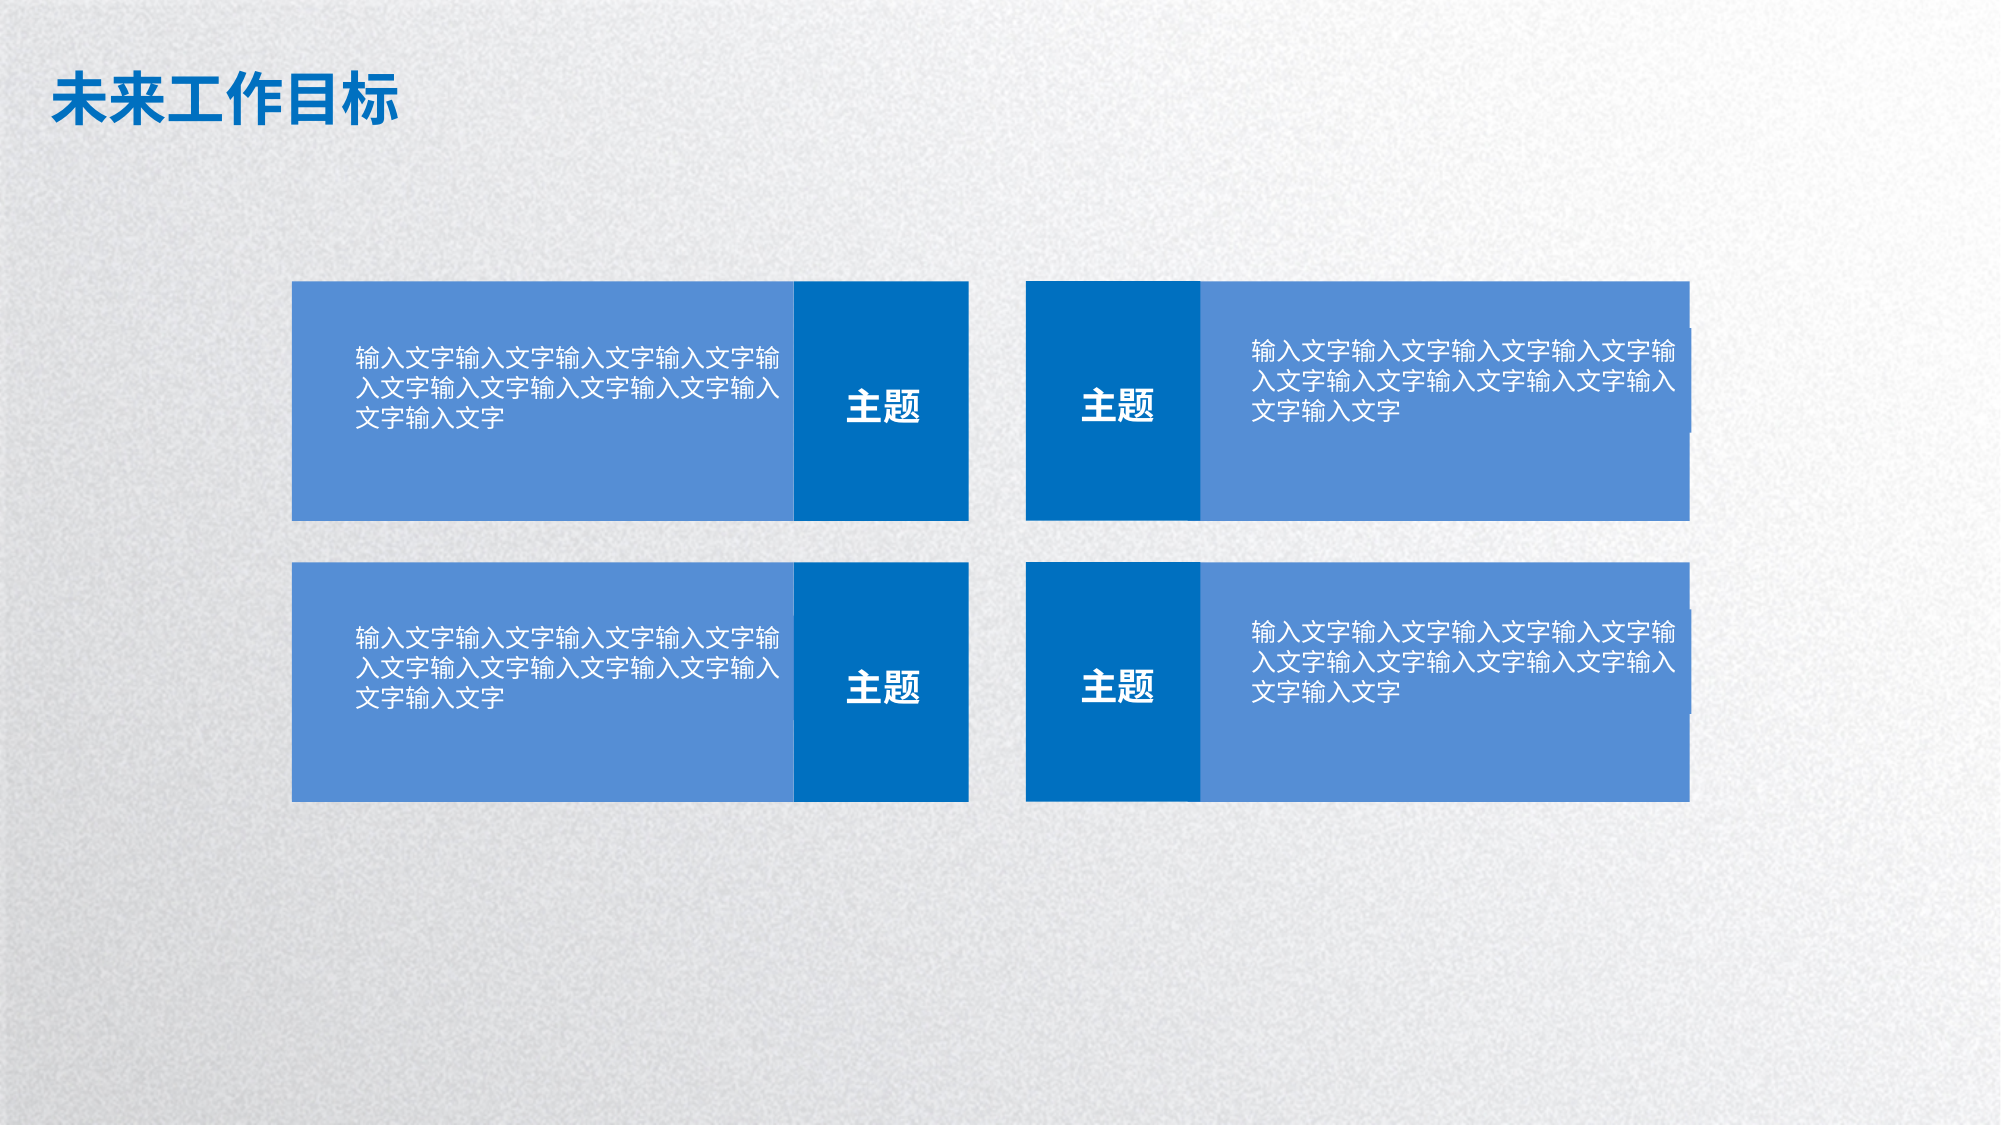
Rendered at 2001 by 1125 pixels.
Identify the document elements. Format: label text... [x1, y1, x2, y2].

picture [0, 0, 2001, 1125]
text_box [291, 561, 792, 803]
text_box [1202, 281, 1692, 522]
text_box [793, 281, 969, 522]
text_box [1025, 561, 1201, 802]
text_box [793, 562, 969, 803]
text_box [291, 281, 791, 522]
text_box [1201, 561, 1692, 803]
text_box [1025, 280, 1201, 522]
text_box 未来工作目标 [35, 54, 591, 140]
